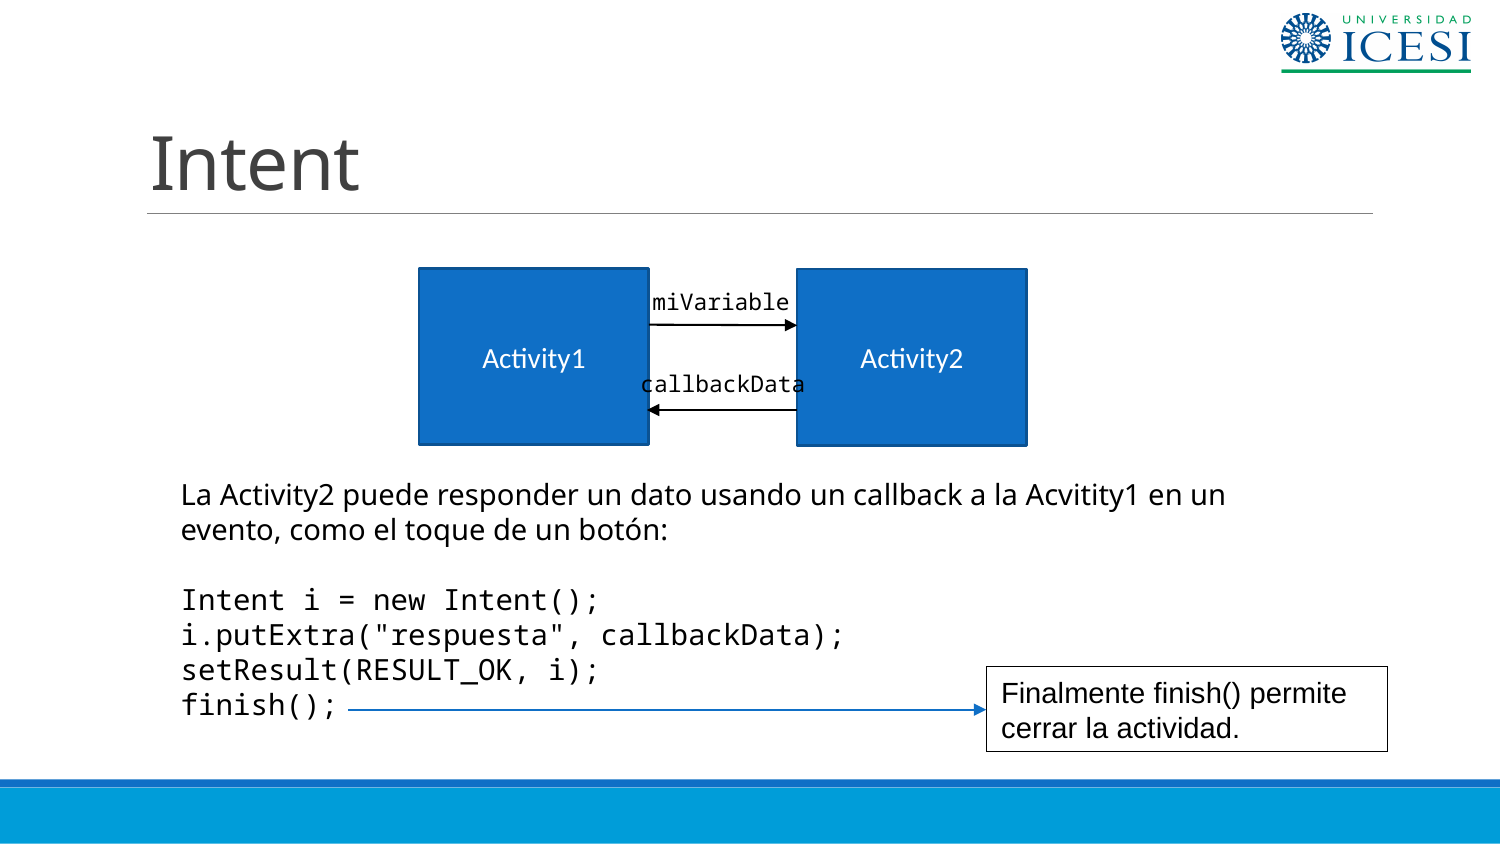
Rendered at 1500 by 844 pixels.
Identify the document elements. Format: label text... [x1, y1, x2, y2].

text_box Activity1 [418, 267, 650, 446]
title Intent [135, 35, 1373, 214]
text_box callbackData [625, 361, 821, 404]
text_box La Activity2 puede responder un dato usando un callback a la Acvitity1 en un evento, como el toque de un botón: Intent i = new Intent(); i.putExtra("respuesta", callbackData); setResult(RESULT_OK, i); finish(); [165, 469, 1277, 729]
text_box Activity2 [796, 268, 1028, 447]
picture [1281, 13, 1472, 74]
text_box miVariable [637, 280, 805, 323]
text_box Finalmente finish() permite cerrar la actividad. [986, 666, 1388, 752]
